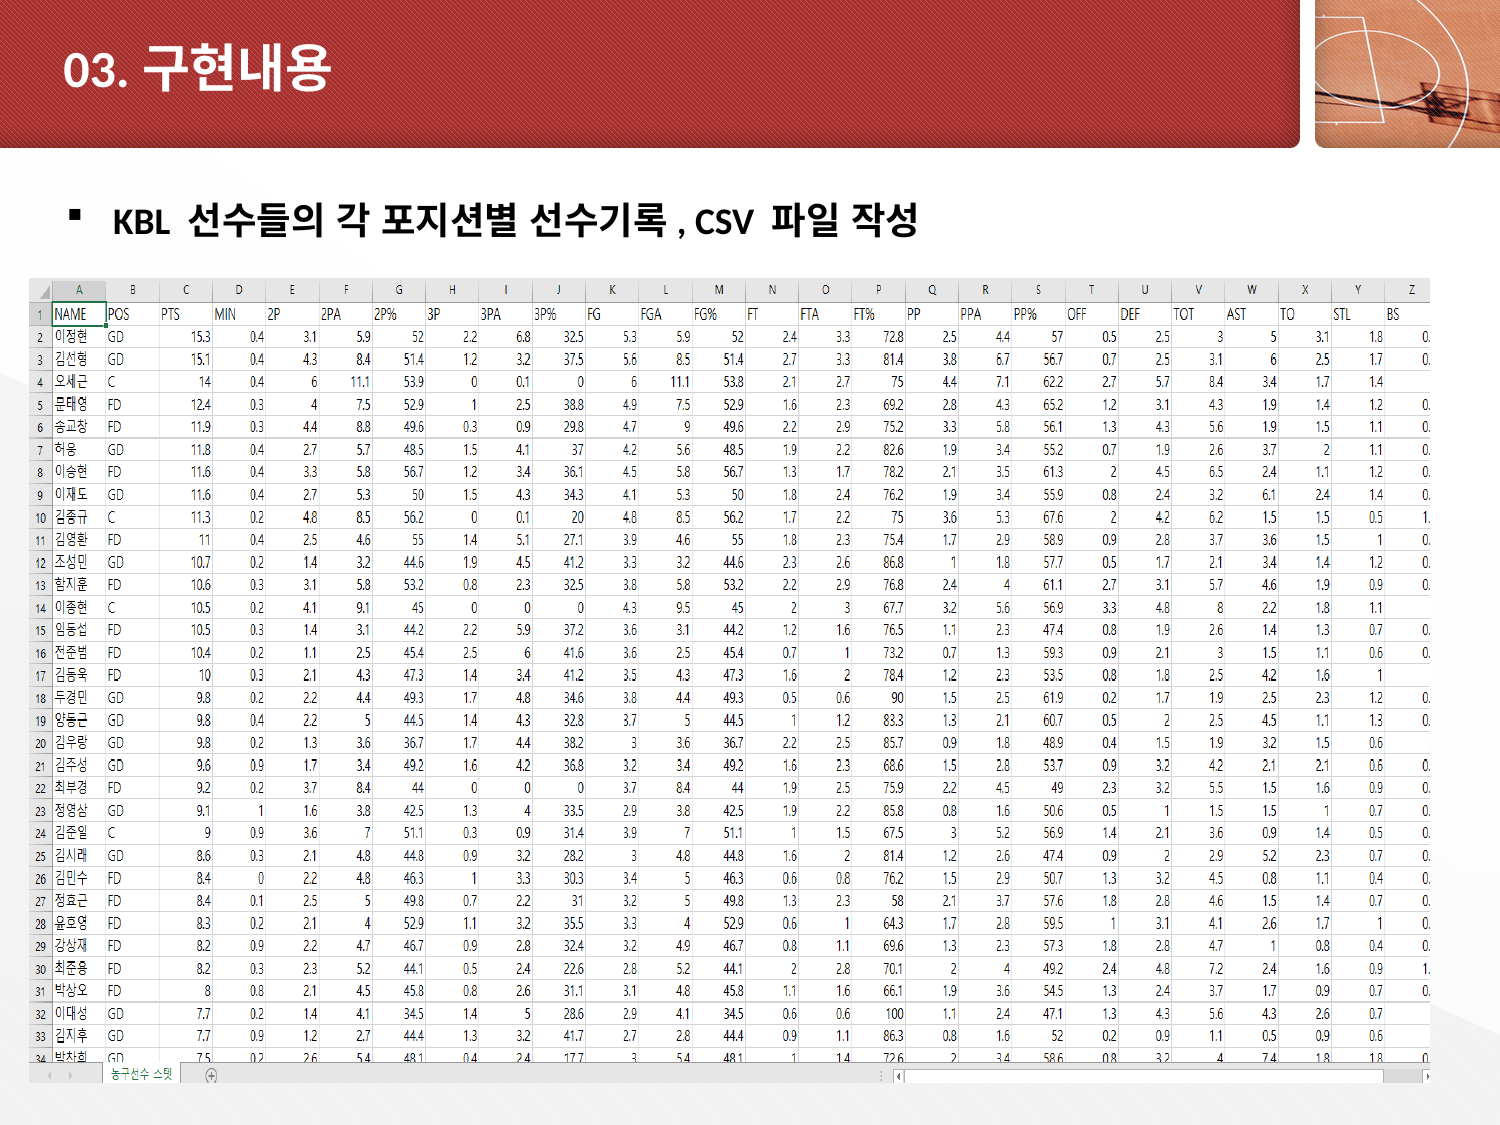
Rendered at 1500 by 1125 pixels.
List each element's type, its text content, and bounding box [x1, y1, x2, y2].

text_box KBL 선수들의 각 포지션별 선수기록, CSV 파일 작성 [51, 190, 1481, 250]
title 03.구현내용 [48, 0, 1306, 132]
picture [0, 0, 1500, 1125]
